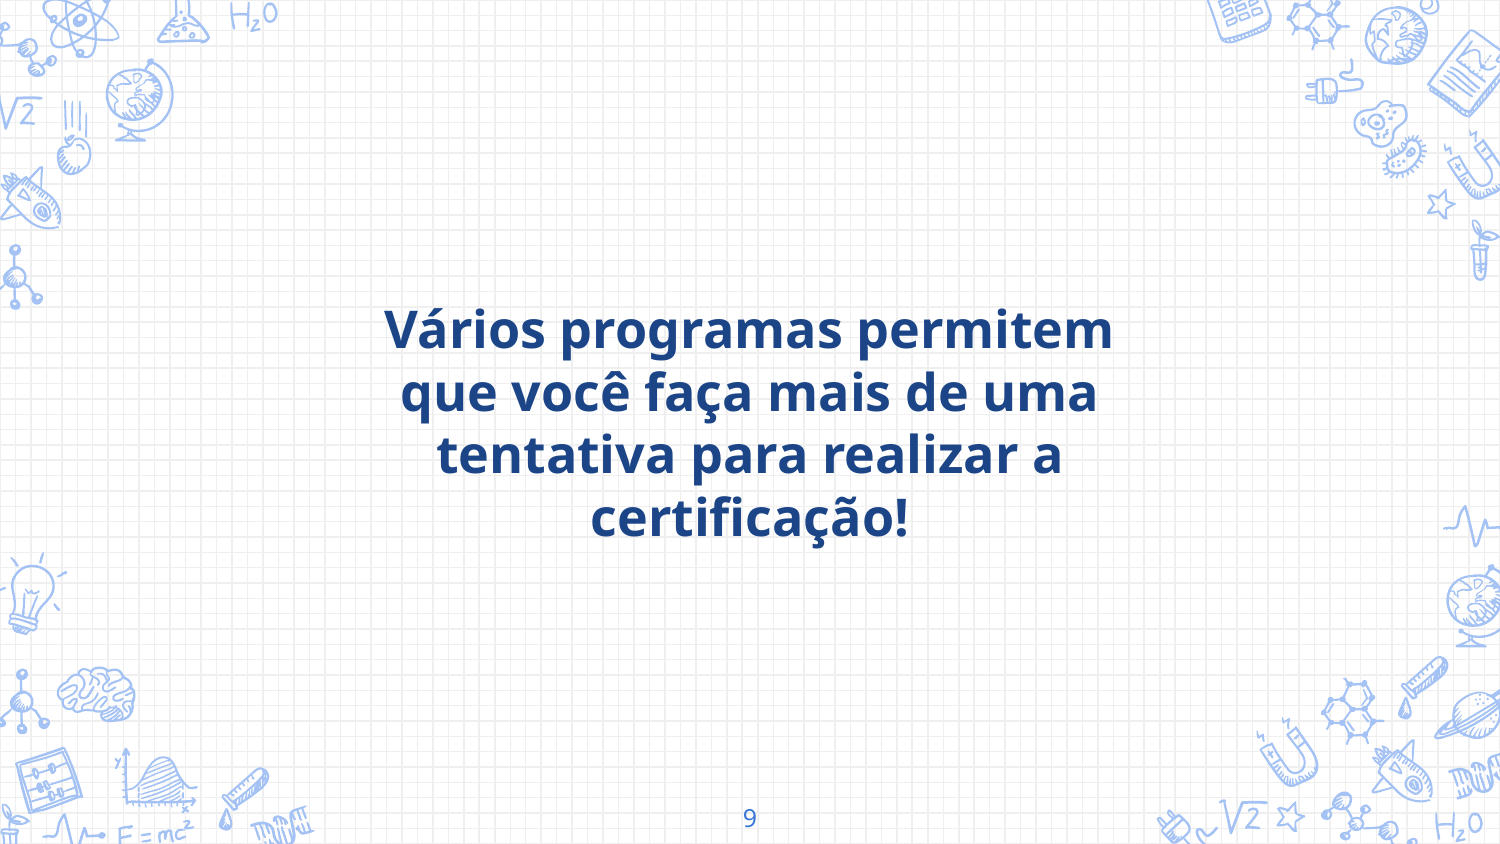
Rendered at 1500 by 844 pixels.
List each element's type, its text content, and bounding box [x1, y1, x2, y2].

list Vários programas permitem que você faça mais de uma tentativa para realizar a certificação! [354, 354, 1146, 490]
slide_number 9 [705, 796, 795, 844]
